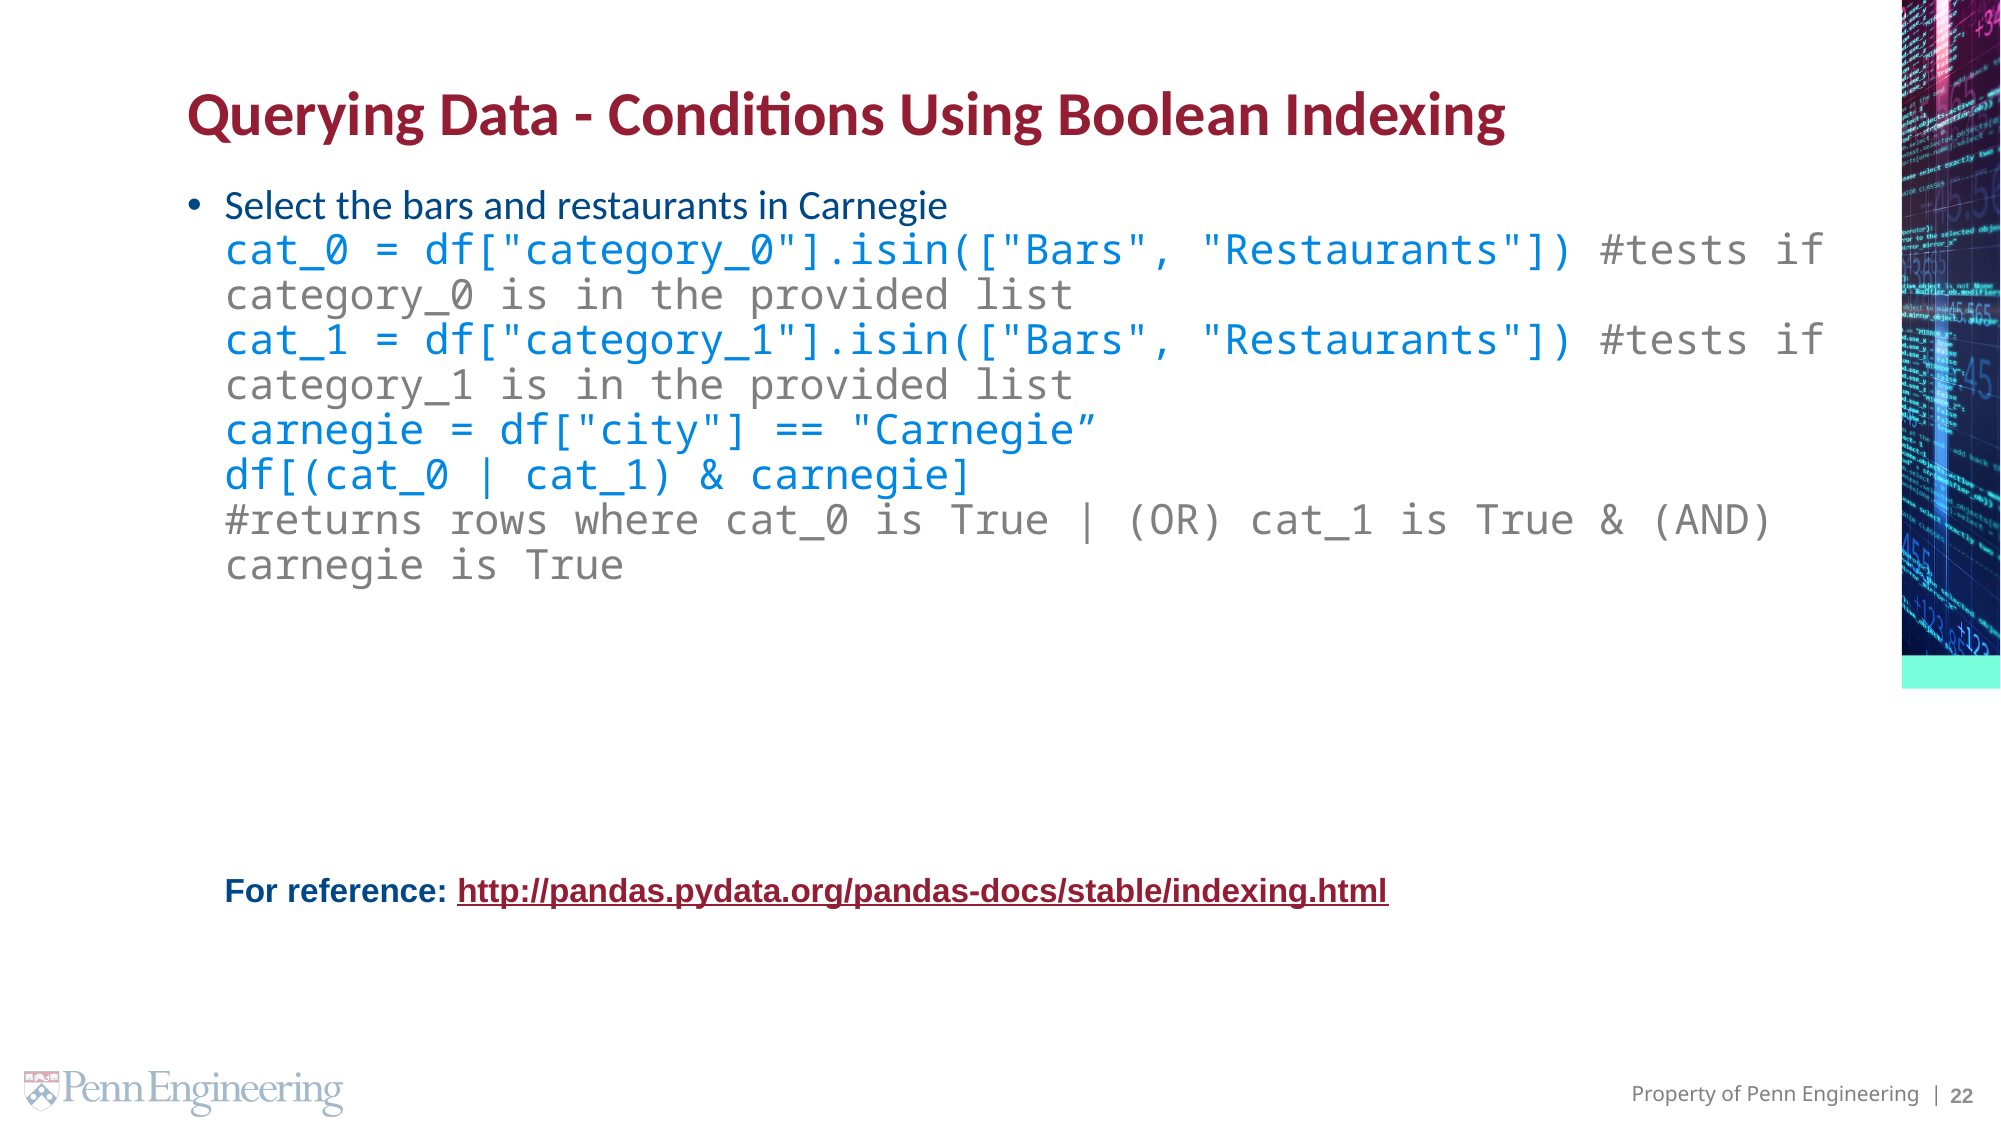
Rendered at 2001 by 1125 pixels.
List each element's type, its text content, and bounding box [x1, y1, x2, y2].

text_box [362, 275, 1688, 838]
text_box For reference: http://pandas.pydata.org/pandas-docs/stable/indexing.html [187, 858, 1663, 959]
list Select the bars and restaurants in Carnegie cat_0 = df["category_0"].isin(["Bars", "Restaurants"]) #tests if category_0 is in the provided list cat_1 = df["category_1"].isin(["Bars", "Restaurants"]) #tests if category_1 is in the provided list carnegie = df["city"] == "Carnegie” df[(cat_0 | cat_1) & carnegie] #returns rows where cat_0 is True | (OR) cat_1 is True & (AND) carnegie is True [187, 184, 1871, 868]
title Querying Data - Conditions Using Boolean Indexing [187, 54, 1871, 176]
picture [1901, 0, 2001, 655]
slide_number 22 [1935, 1065, 2000, 1125]
